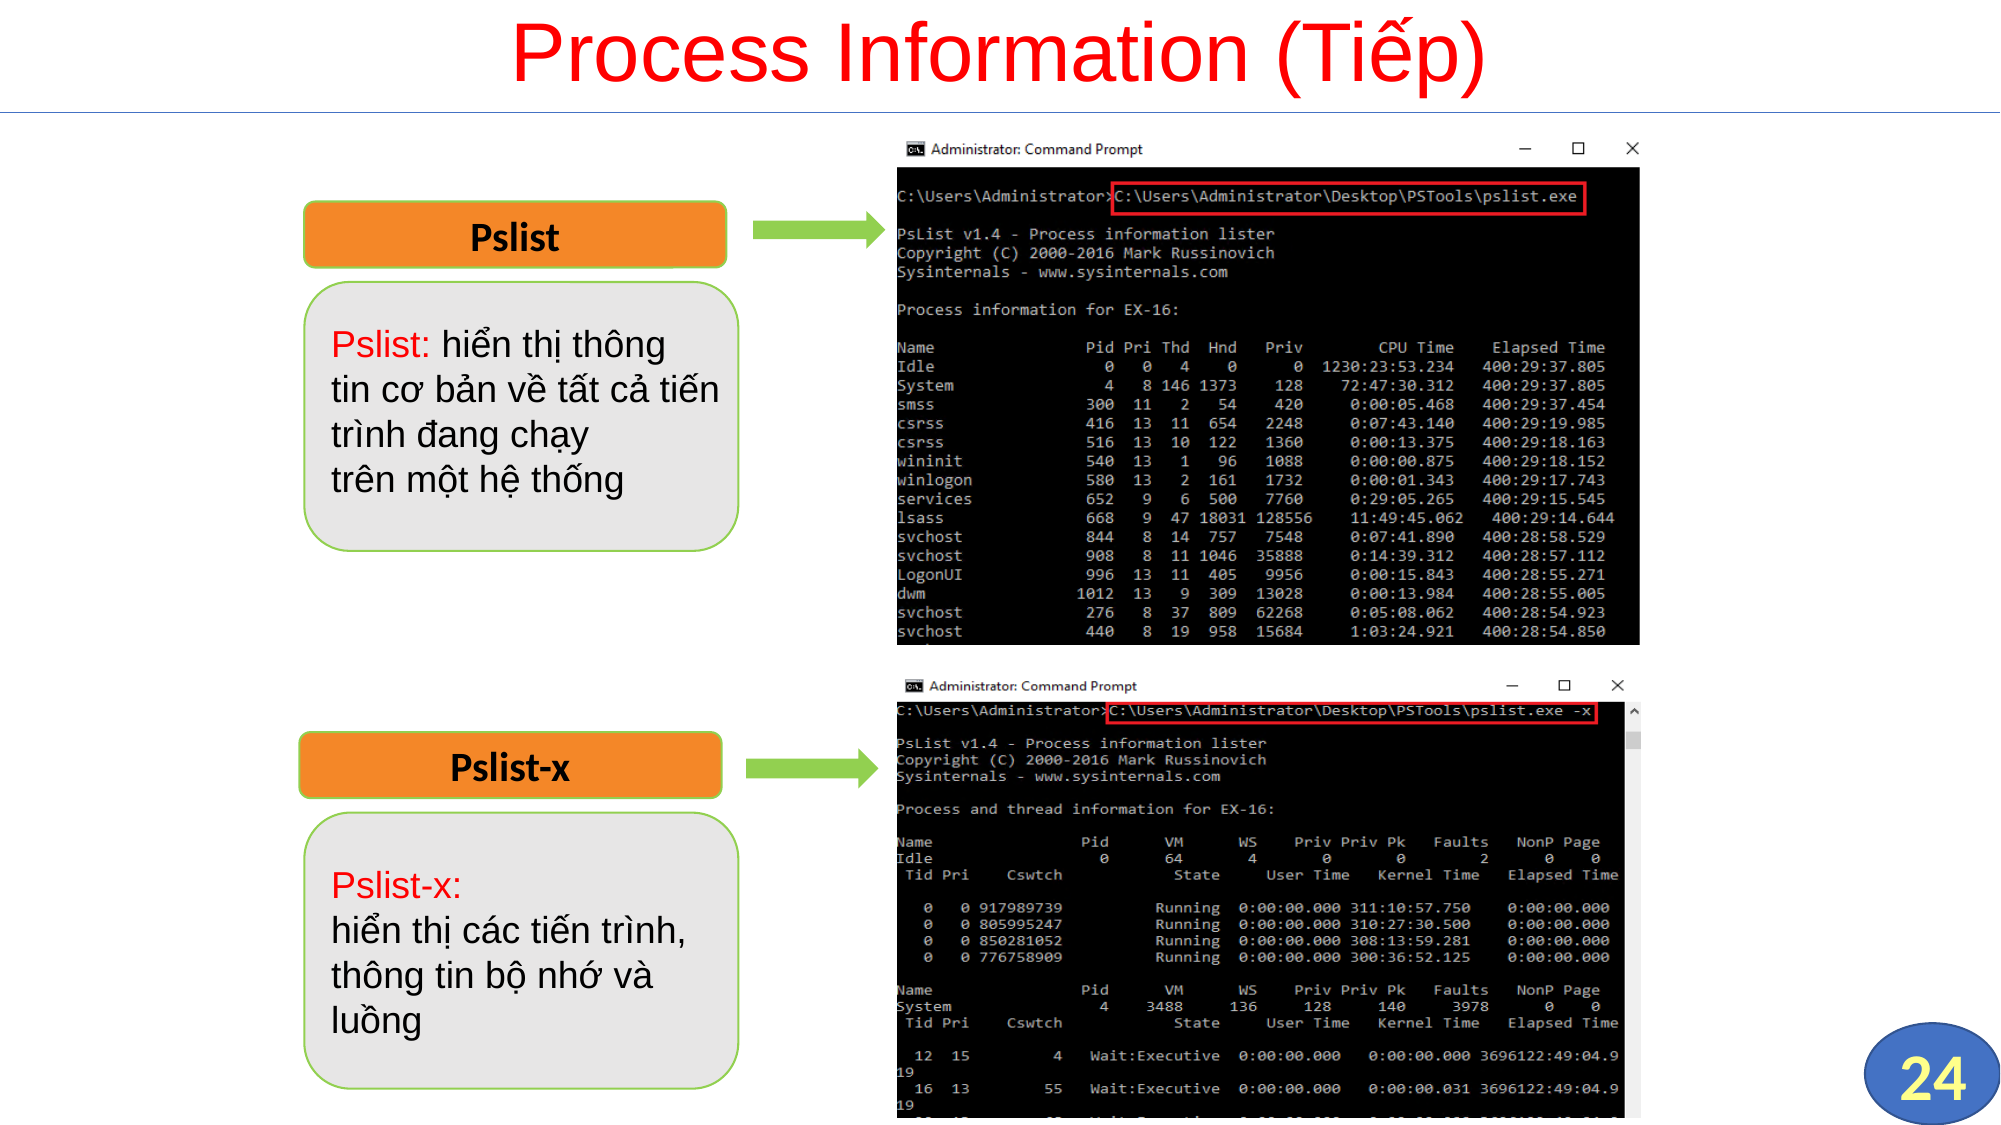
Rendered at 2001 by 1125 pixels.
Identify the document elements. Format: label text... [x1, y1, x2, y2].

title Process Information (Tiếp) [0, 0, 2000, 112]
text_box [304, 133, 1641, 645]
list [0, 112, 2000, 1125]
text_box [299, 671, 1641, 1118]
